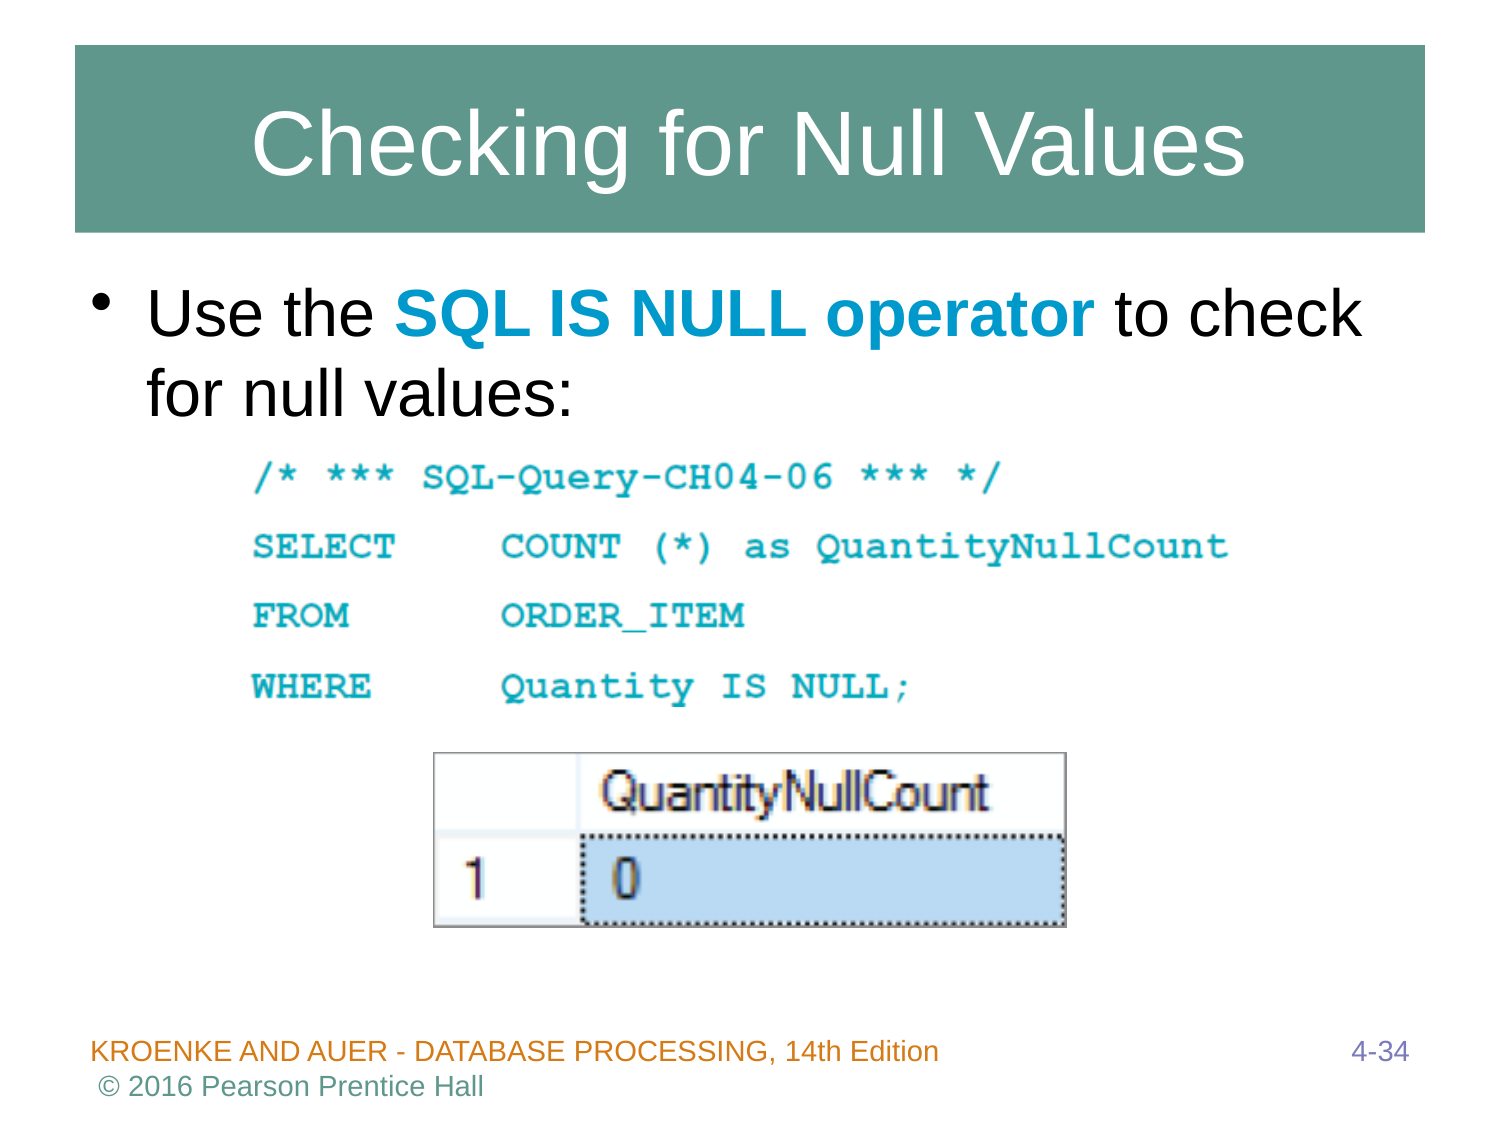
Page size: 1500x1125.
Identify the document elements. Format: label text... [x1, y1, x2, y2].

picture [249, 460, 1230, 707]
title Checking for Null Values [74, 44, 1426, 233]
slide_number 4-34 [1074, 1024, 1426, 1103]
picture [433, 752, 1067, 928]
list Use the SQL IS NULL operator to check for null values: [74, 262, 1426, 1006]
footer KROENKE AND AUER - DATABASE PROCESSING, 14th Edition © 2016 Pearson Prentice Hall [74, 1024, 963, 1104]
